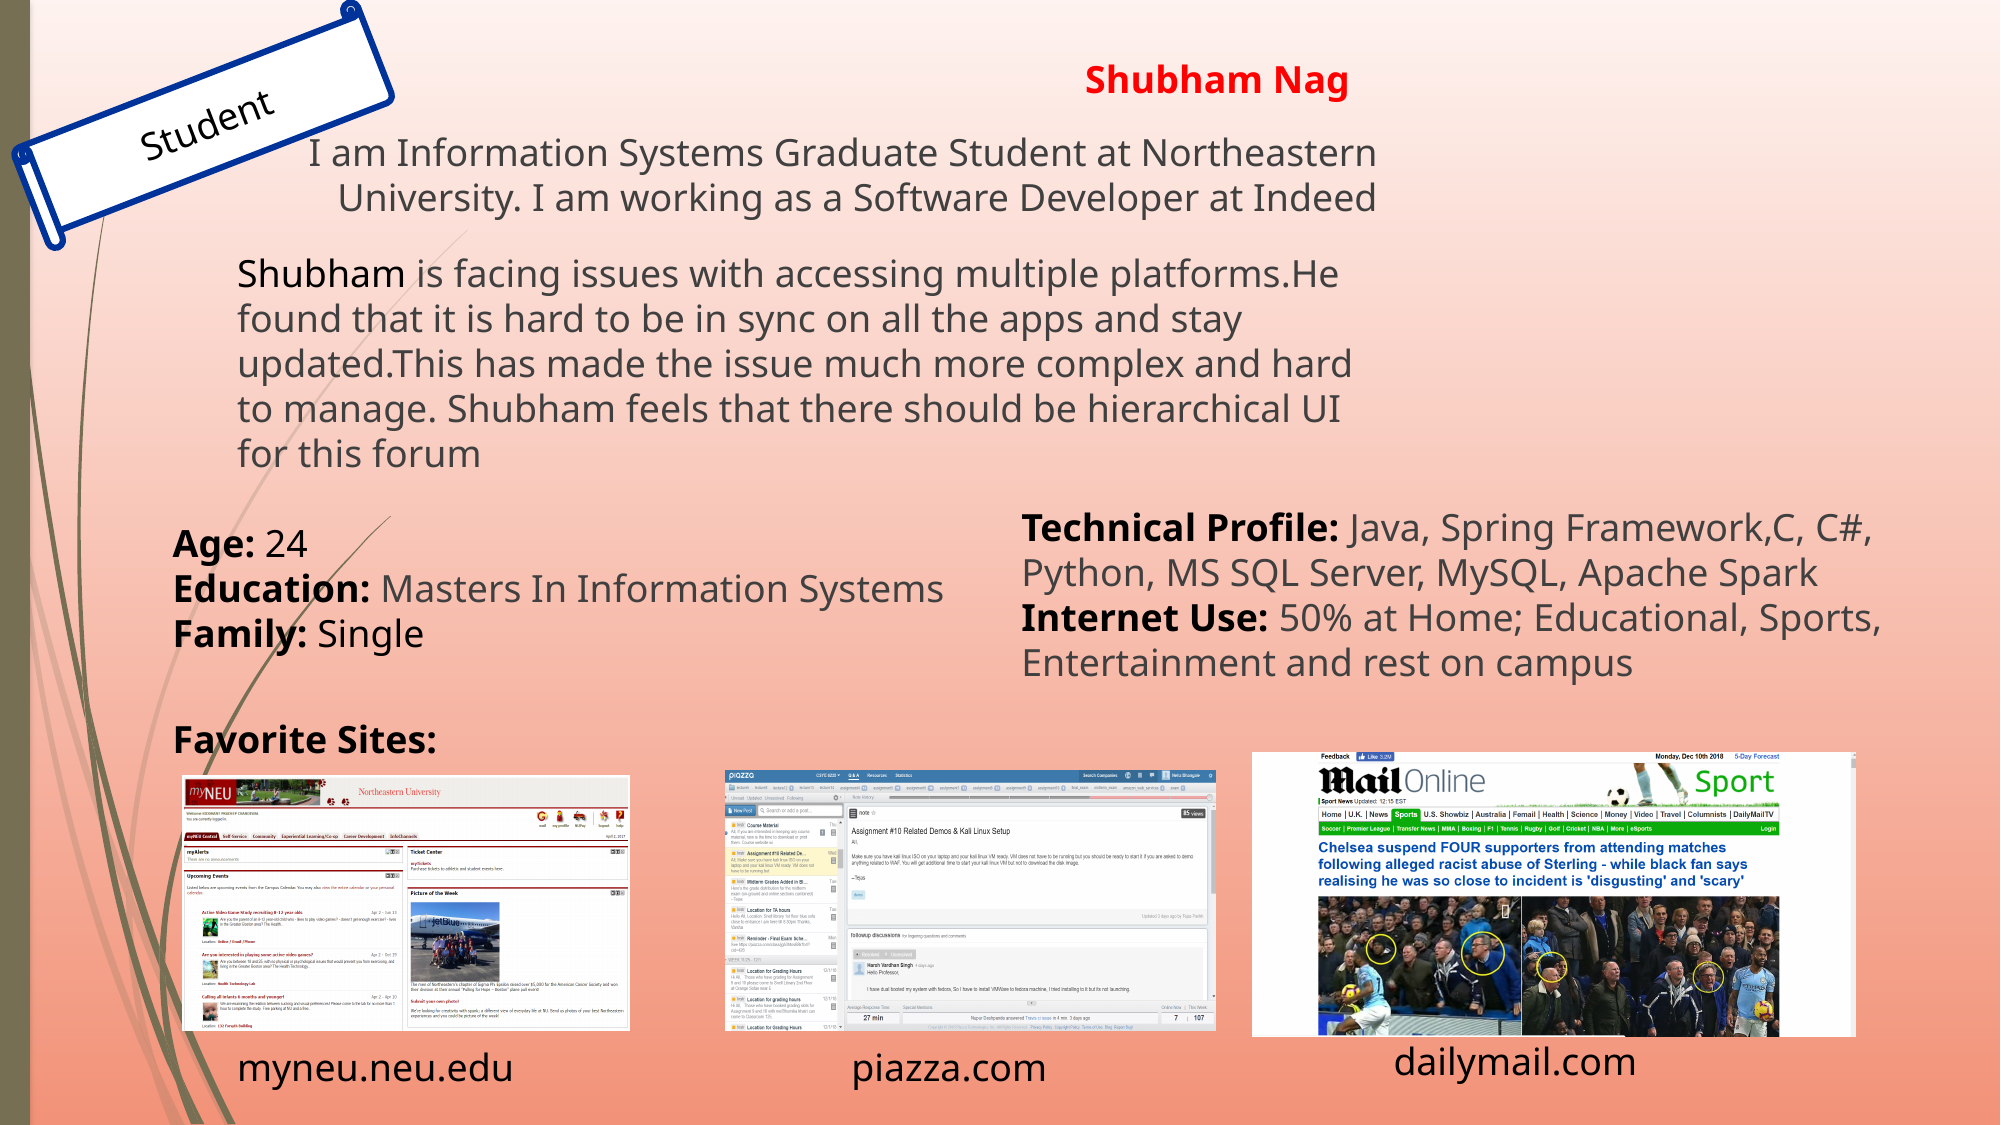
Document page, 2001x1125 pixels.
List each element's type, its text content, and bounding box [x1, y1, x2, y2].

picture [724, 770, 1216, 1031]
text_box dailymail.com [1385, 1045, 1840, 1091]
text_box I am Information Systems Graduate Student at Northeastern University. I am working as a Software Developer at Indeed [229, 121, 1386, 227]
text_box Shubham Nag [1077, 48, 1397, 109]
text_box Shubham is facing issues with accessing multiple platforms.He found that it is hard to be in sync on all the apps and stay updated.This has made the issue much more complex and hard to manage. Shubham feels that there should be hierarchical UI for this forum [229, 243, 1386, 483]
text_box piazza.com [843, 1038, 1185, 1097]
text_box Student [13, 1, 394, 250]
text_box myneu.neu.edu [229, 1039, 570, 1097]
picture [182, 775, 630, 1031]
text_box Technical Profile: Java, Spring Framework,C, C#, Python, MS SQL Server, MySQL, Apache Spark Internet Use: 50% at Home; Educational, Sports, Entertainment and rest on campus [1014, 496, 1910, 692]
text_box Favorite Sites: [165, 708, 505, 769]
picture [1252, 752, 1857, 1037]
text_box Age: 24 Education: Masters In Information Systems Family: Single [165, 512, 975, 663]
